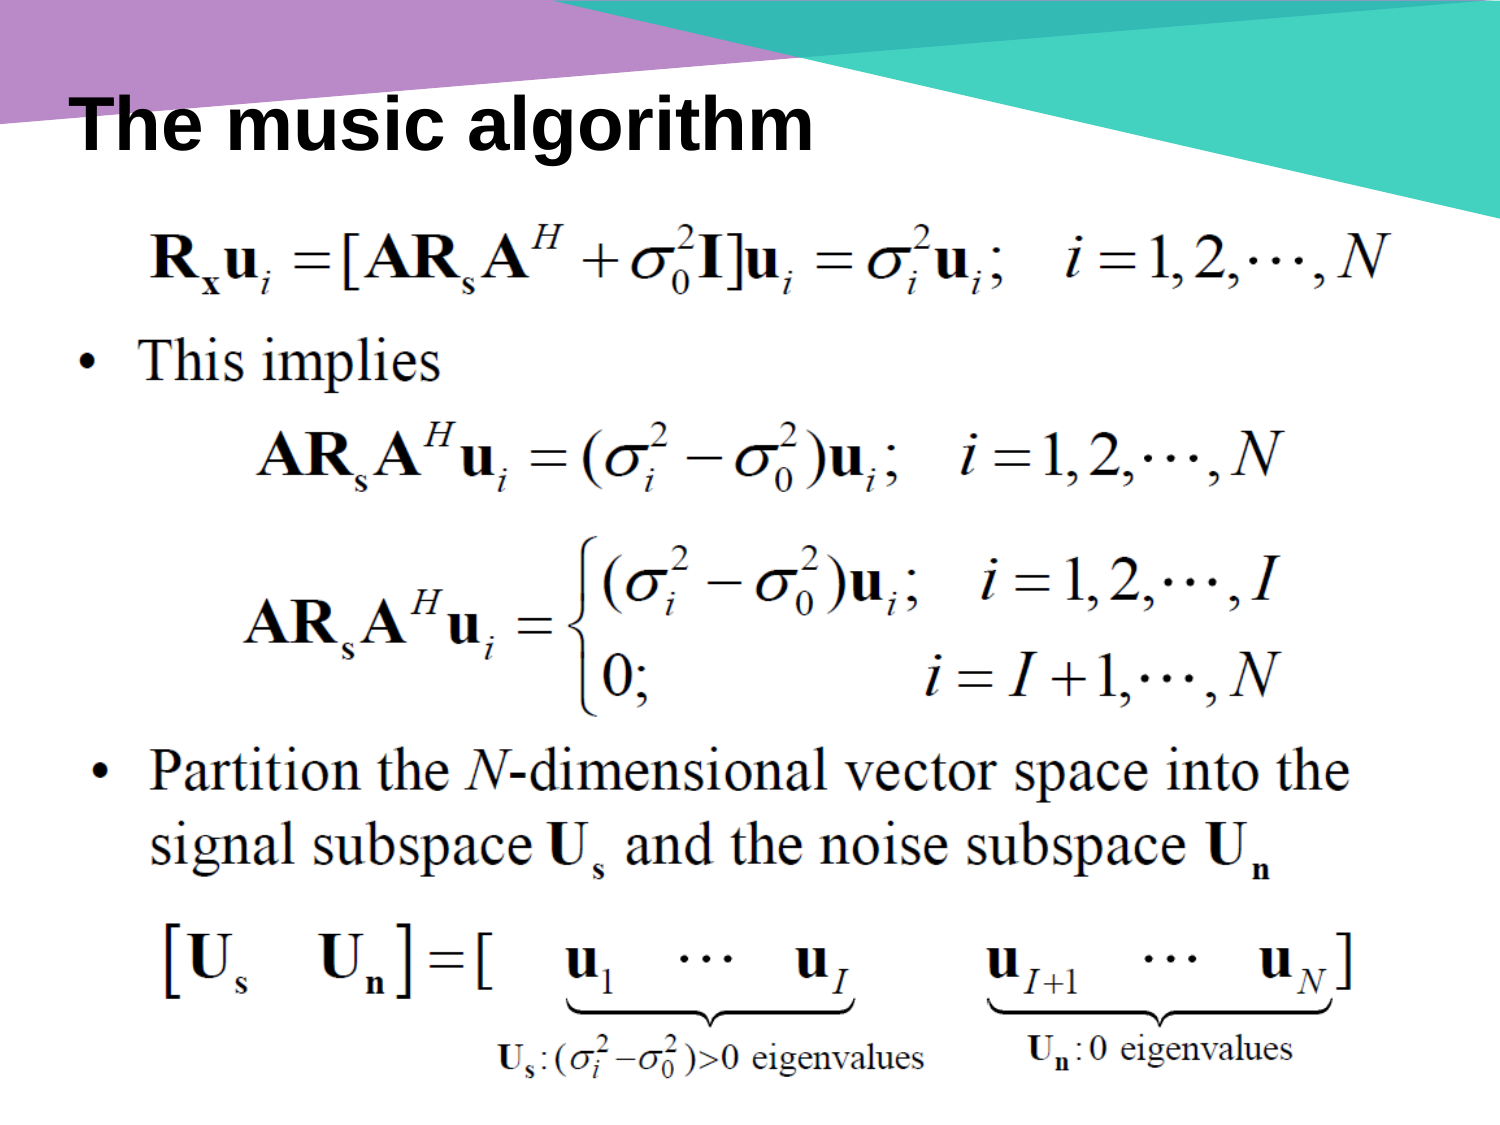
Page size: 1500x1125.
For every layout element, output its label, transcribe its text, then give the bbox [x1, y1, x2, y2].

title The music algorithm [53, 66, 1404, 192]
picture [52, 219, 1447, 1090]
